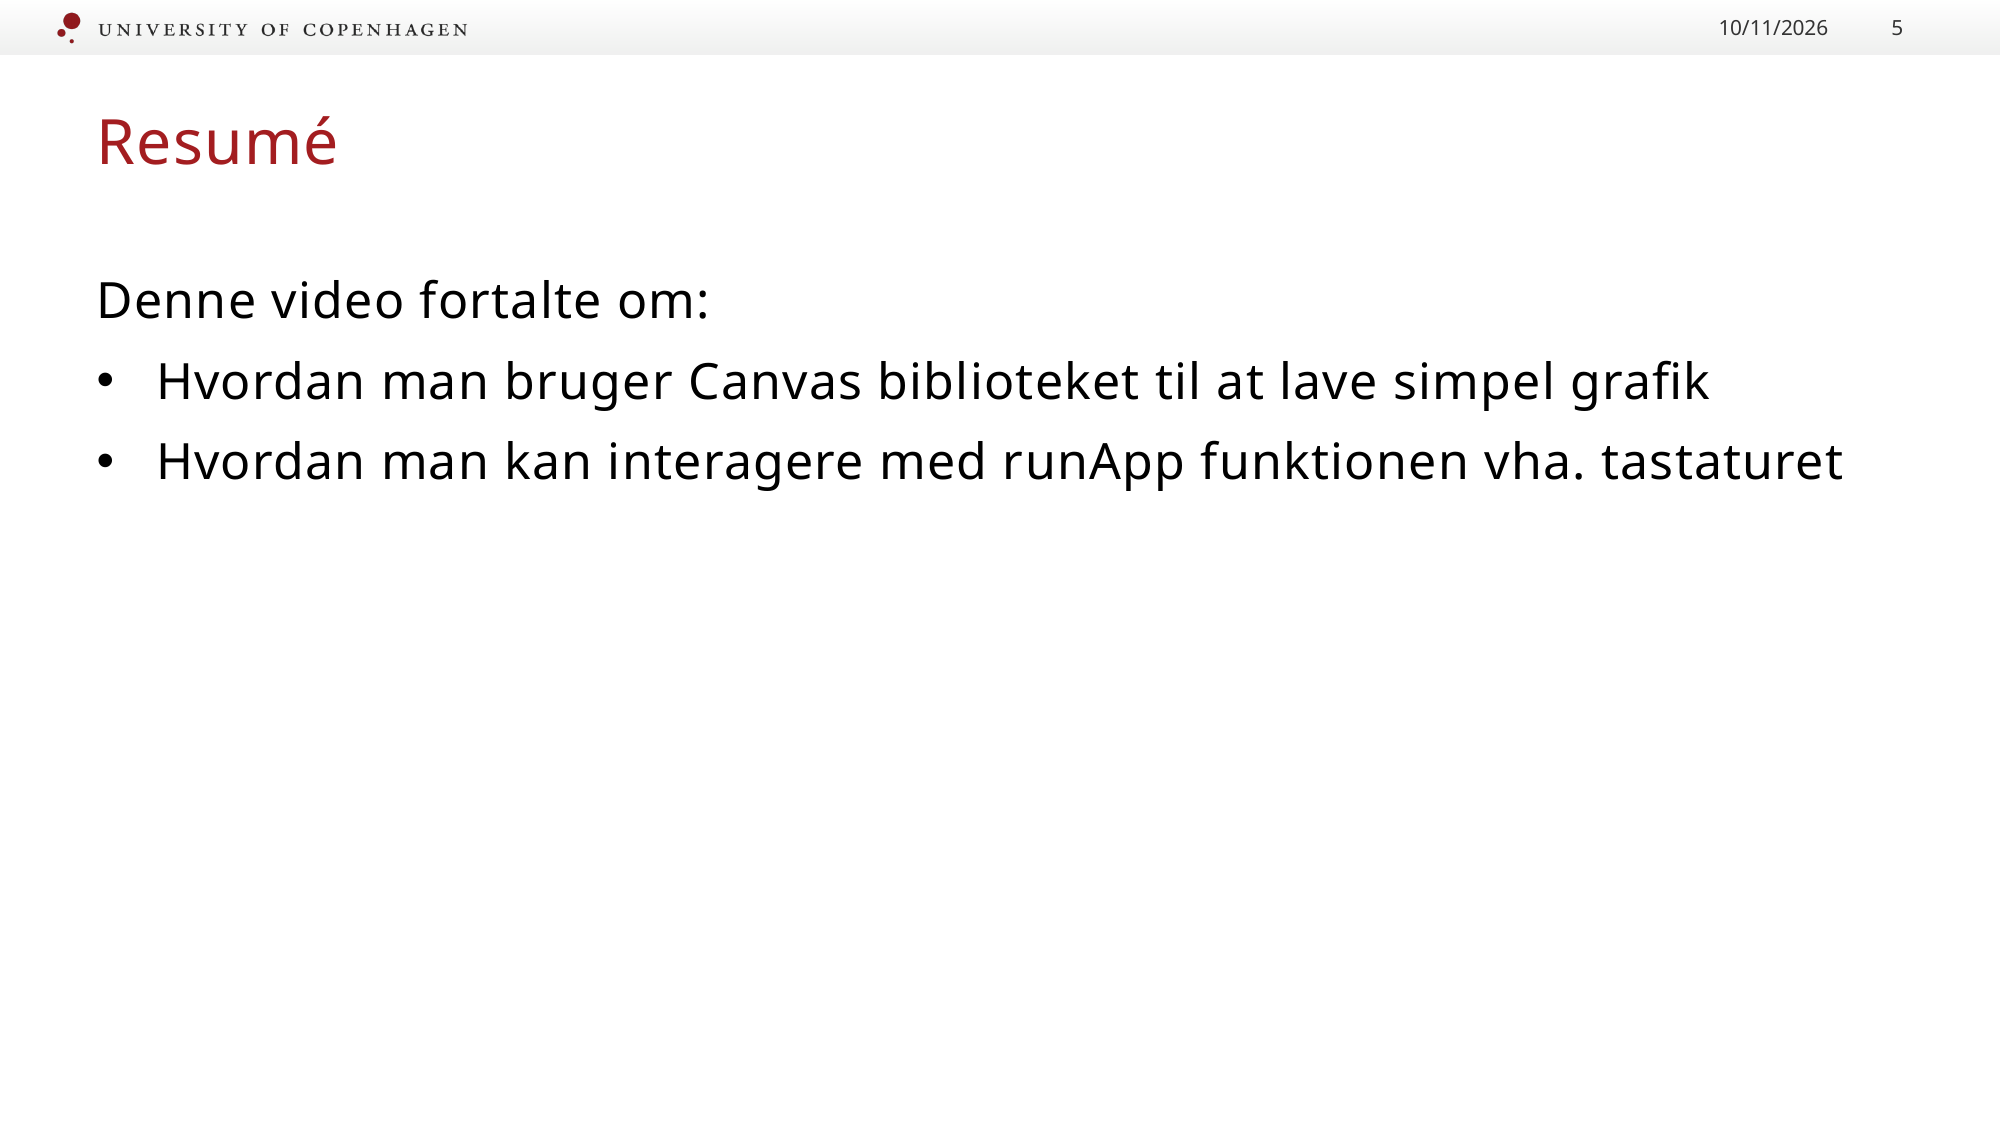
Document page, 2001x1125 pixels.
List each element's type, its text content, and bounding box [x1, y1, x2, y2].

slide_number 5 [1840, 14, 1904, 43]
title Resumé [96, 101, 1904, 244]
picture [92, 15, 475, 42]
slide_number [1694, 14, 1829, 43]
list Denne video fortalte om: Hvordan man bruger Canvas biblioteket til at lave simpel grafik Hvordan man kan interagere med runApp funktionen vha. tastaturet [96, 268, 1865, 1036]
